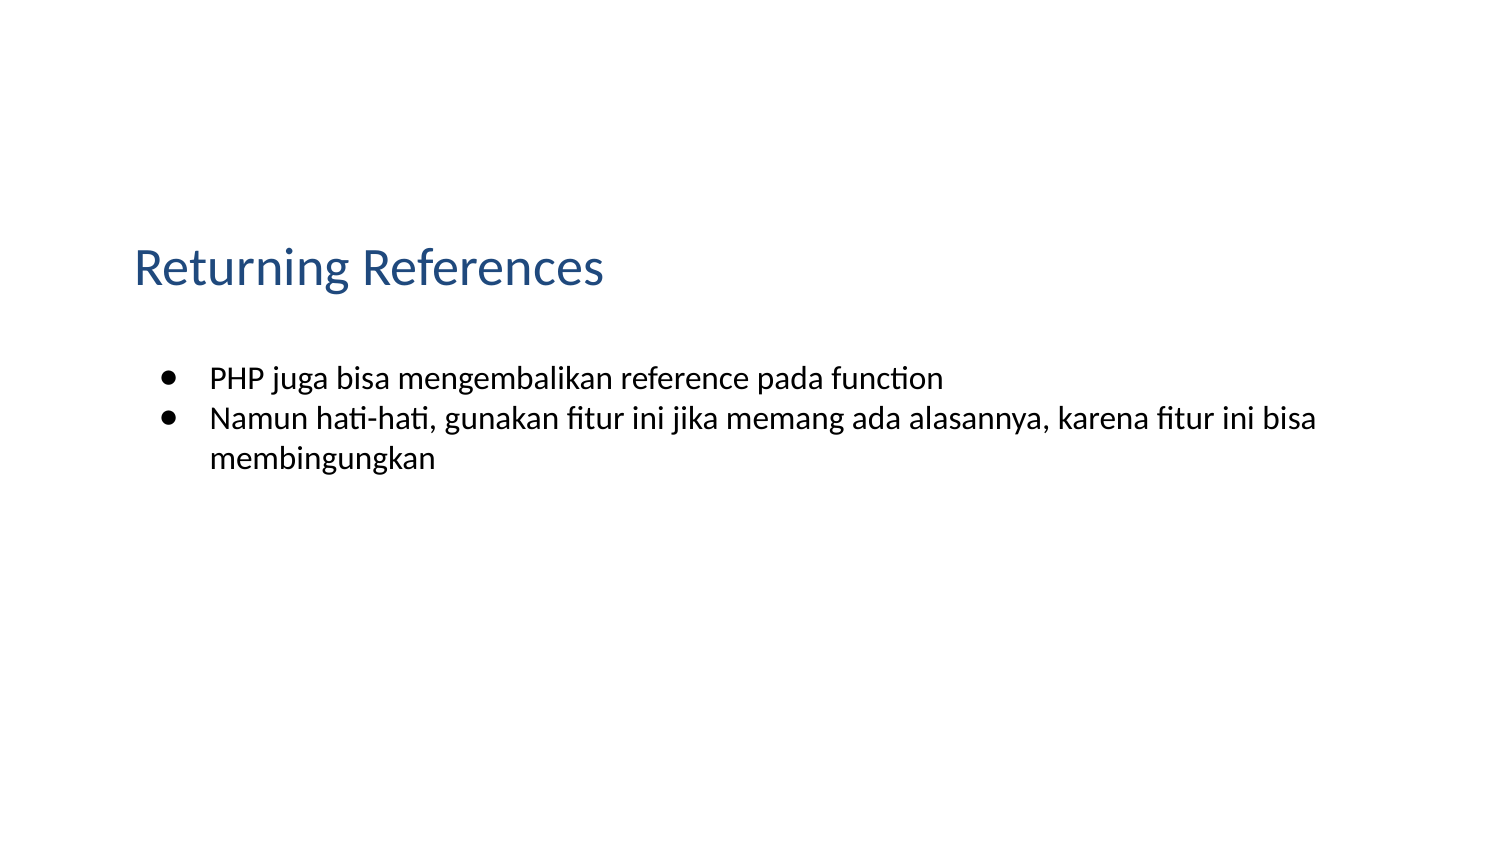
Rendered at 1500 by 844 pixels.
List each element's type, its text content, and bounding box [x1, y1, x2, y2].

title Returning References [119, 216, 1381, 305]
list PHP juga bisa mengembalikan reference pada function Namun hati-hati, gunakan fitur ini jika memang ada alasannya, karena fitur ini bisa membingungkan [119, 341, 1381, 712]
